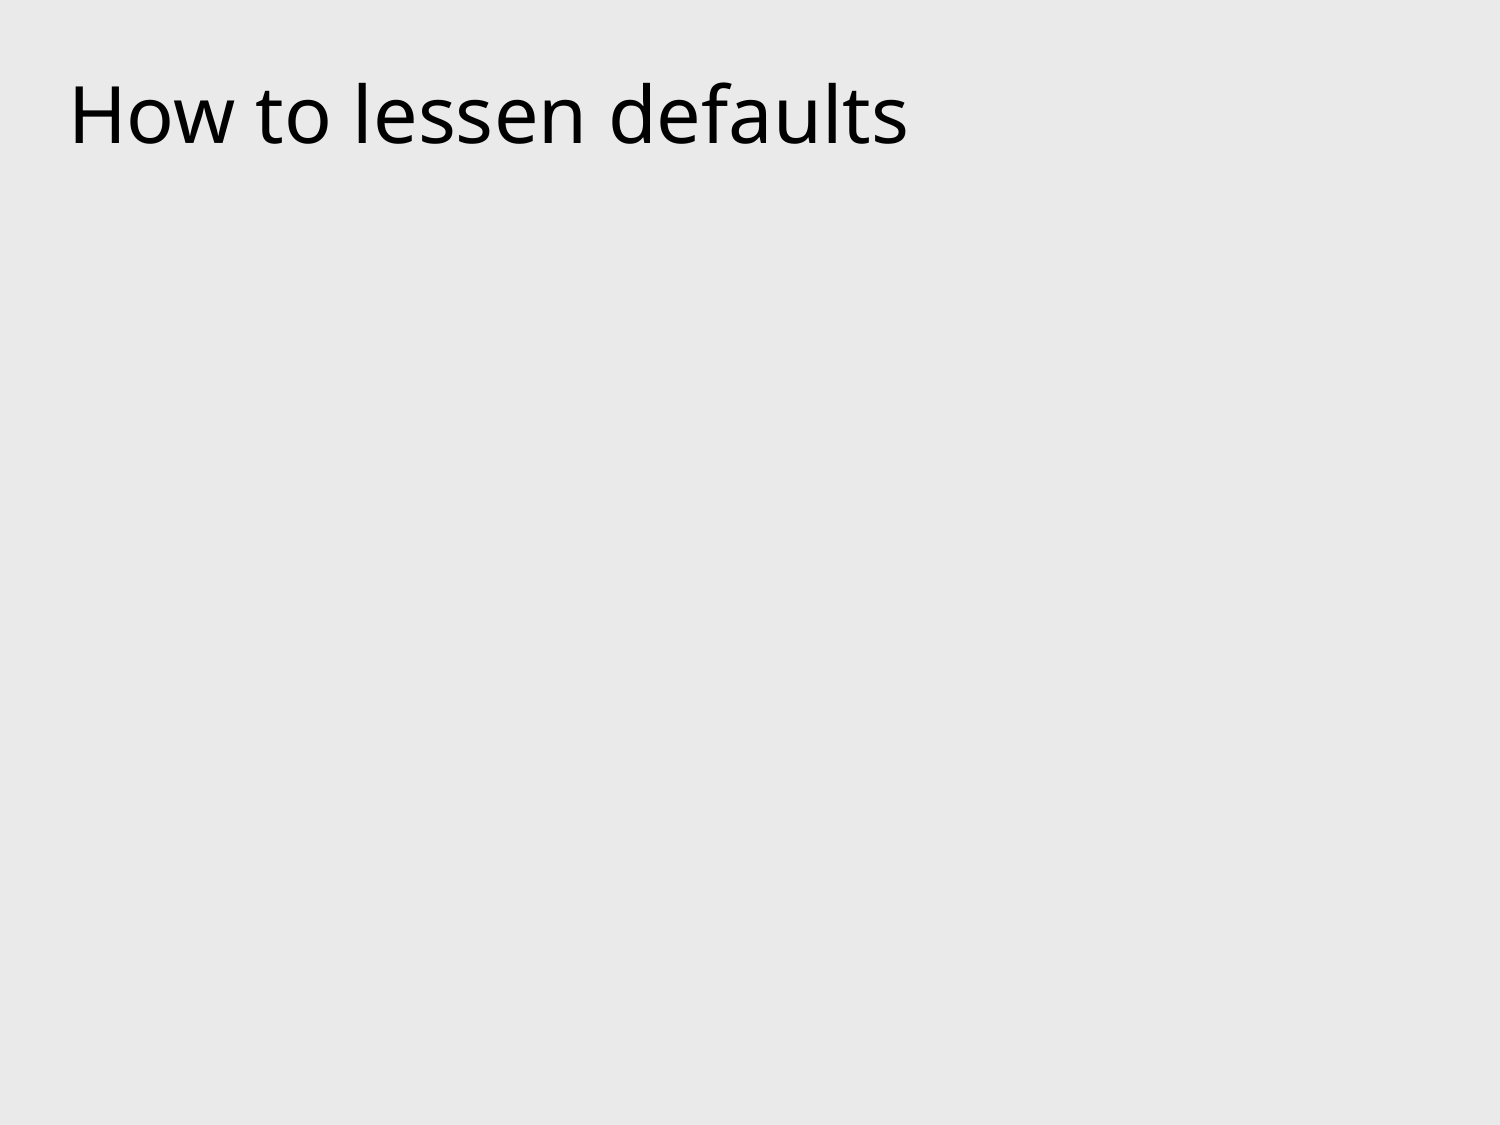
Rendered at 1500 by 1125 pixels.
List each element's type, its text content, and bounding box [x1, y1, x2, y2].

title How to lessen defaults [68, 67, 1434, 244]
